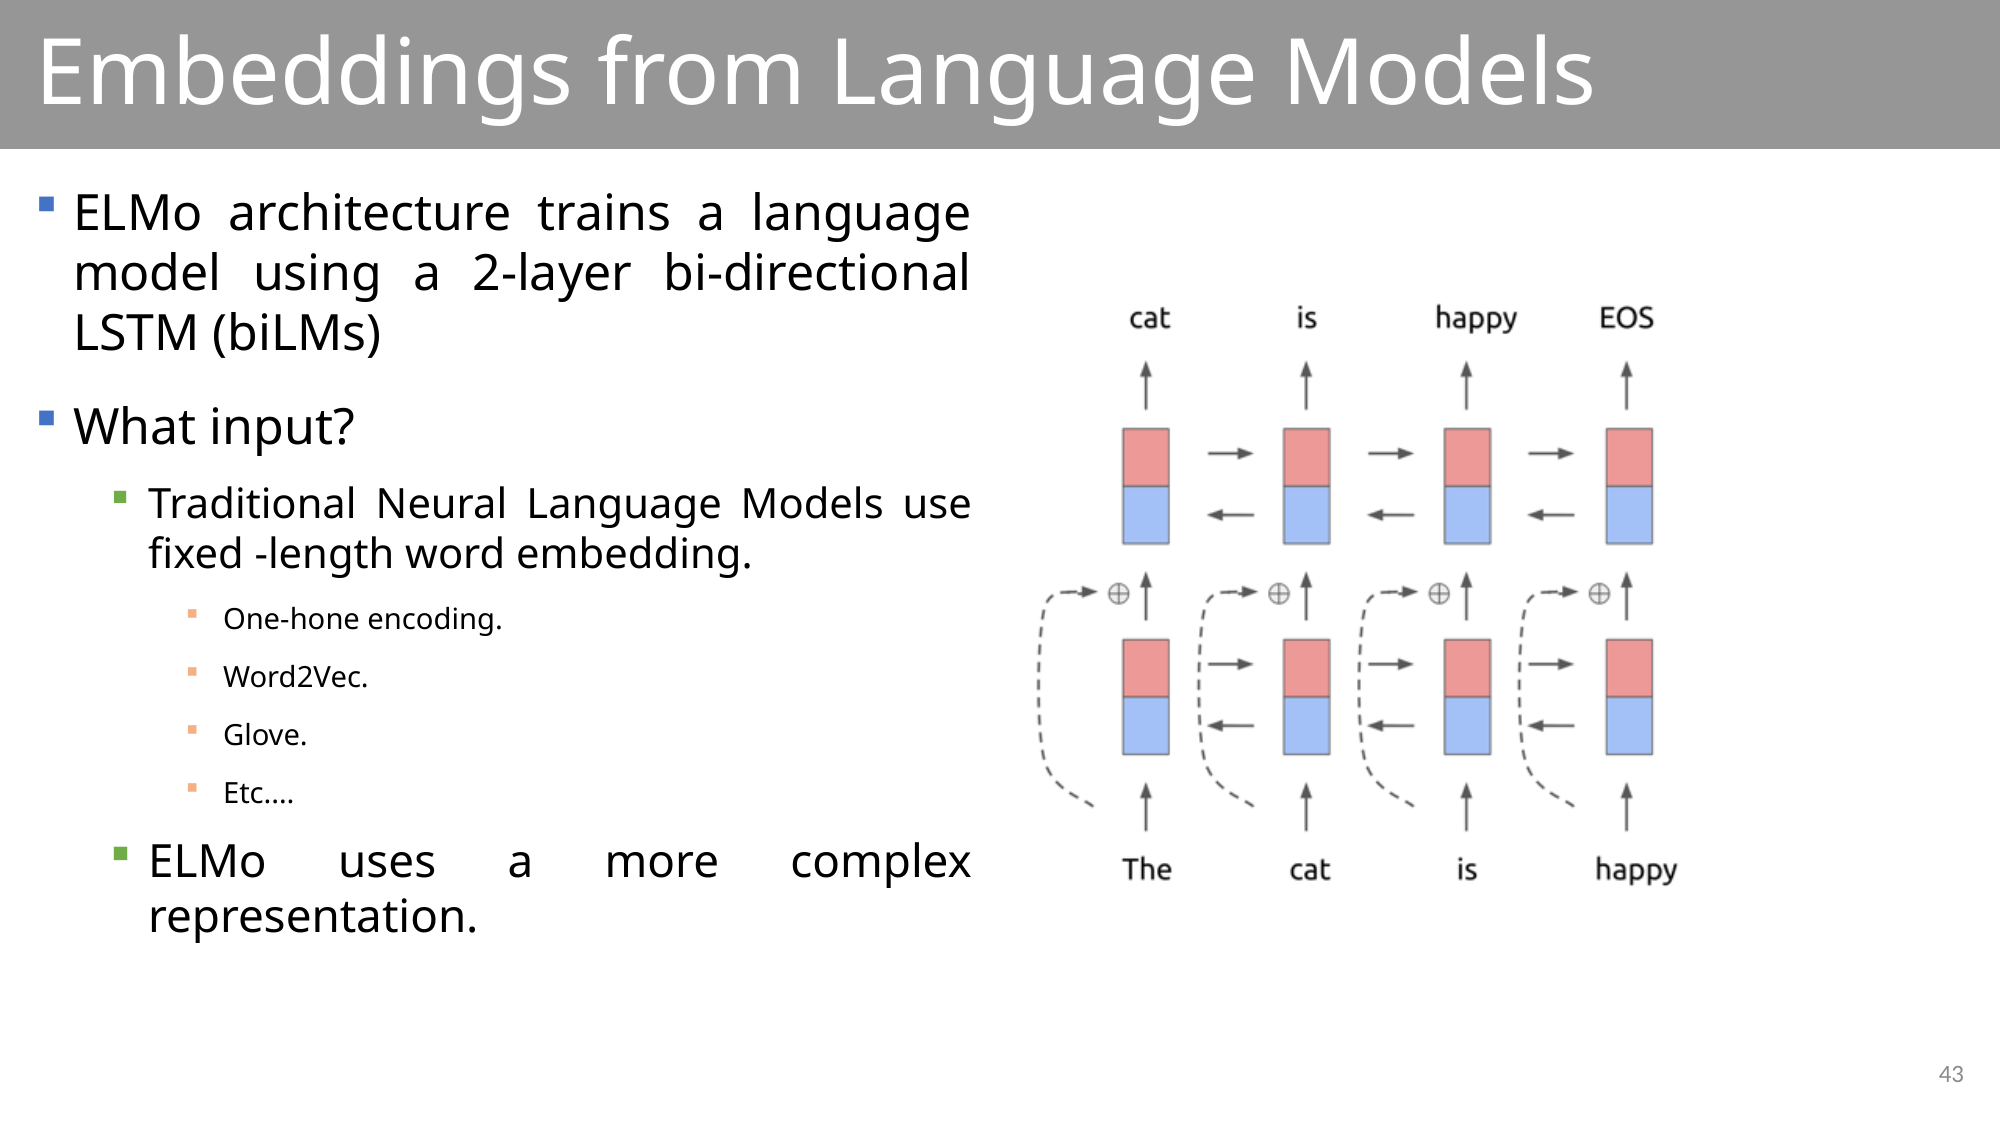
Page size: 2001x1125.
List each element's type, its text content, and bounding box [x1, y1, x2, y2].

slide_number 43 [1529, 1042, 1980, 1103]
list ELMo architecture trains a language model using a 2-layer bi-directional LSTM (biLMs) What input? Traditional Neural Language Models use fixed -length word embedding. One-hone encoding. Word2Vec. Glove. Etc.… ELMo uses a more complex representation. [20, 173, 988, 1014]
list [1009, 287, 1709, 898]
title Embeddings from Language Models [20, 5, 1980, 144]
